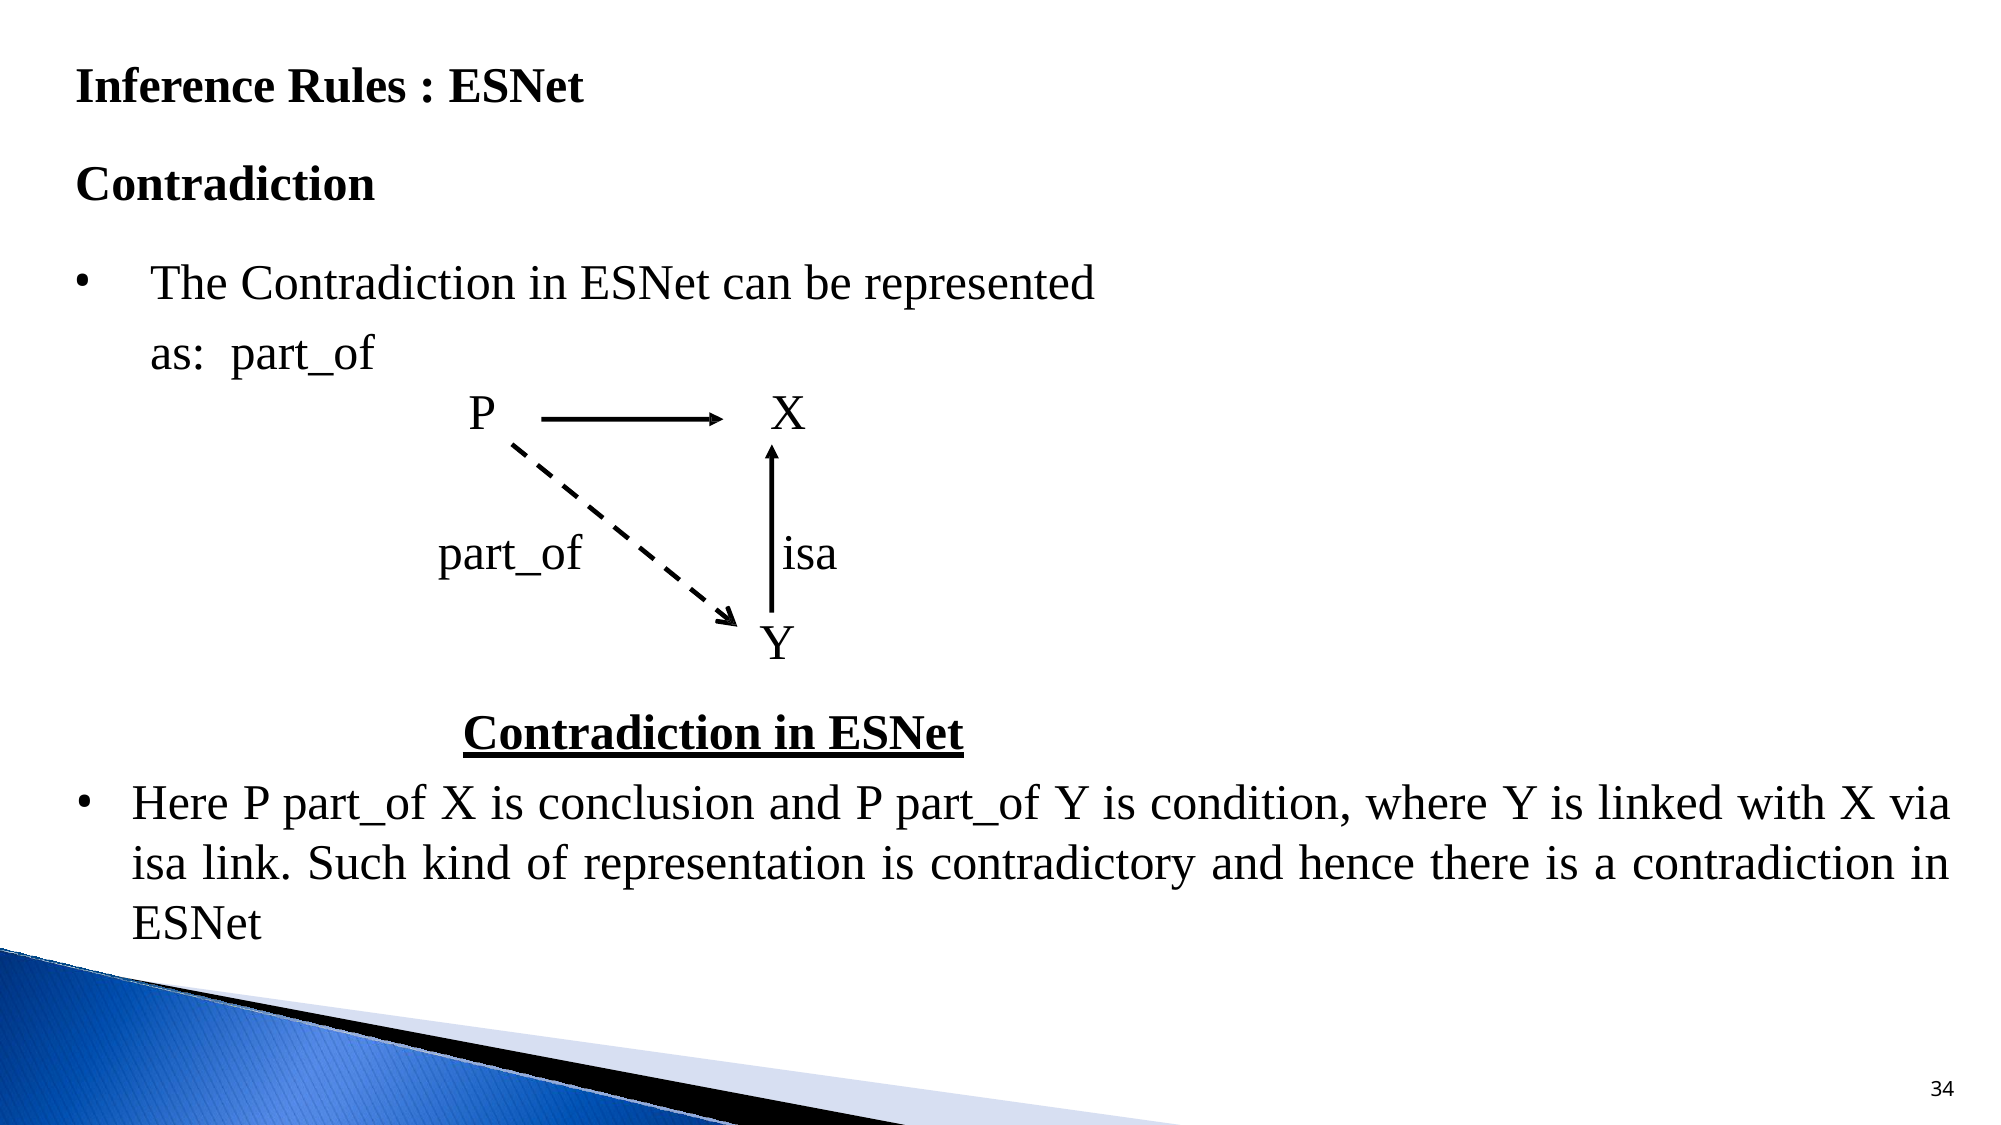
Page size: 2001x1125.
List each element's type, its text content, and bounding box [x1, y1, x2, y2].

text_box part_of [435, 517, 585, 580]
text_box [637, 545, 656, 562]
text_box Inference Rules : ESNet Contradiction The Contradiction in ESNet can be represented as: part_of P X [73, 50, 1164, 440]
text_box [510, 442, 528, 458]
text_box [612, 525, 631, 541]
text_box [586, 504, 605, 520]
text_box [764, 444, 779, 613]
text_box Contradiction in ESNet Here P part_of X is conclusion and P part_of Y is condition, where Y is linked with X via isa link. Such kind of representation is contradictory and hence there is a contradiction in ESNet [73, 686, 1966, 950]
text_box [535, 463, 554, 479]
text_box [688, 586, 707, 603]
slide_number 34 [1924, 1071, 1963, 1125]
text_box [714, 605, 738, 627]
text_box [541, 412, 724, 427]
text_box [663, 566, 682, 582]
picture [0, 948, 743, 1125]
text_box isa Y [746, 487, 840, 670]
text_box [561, 483, 579, 500]
